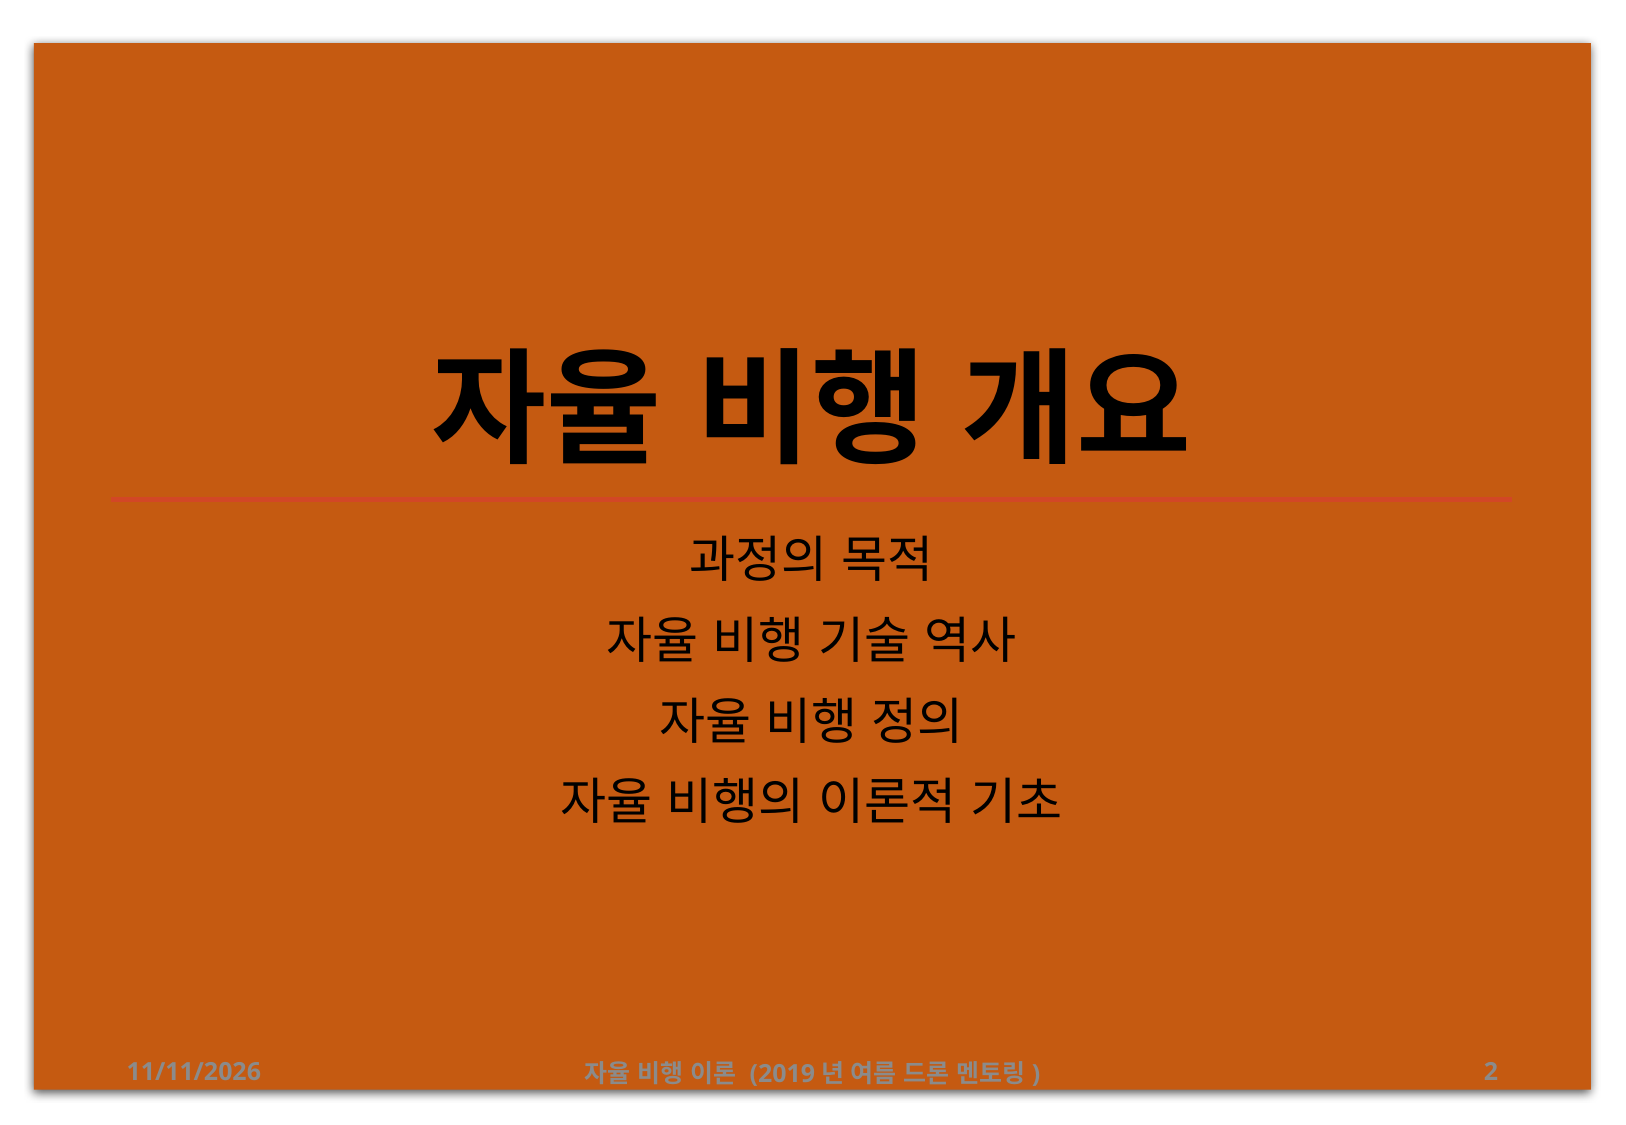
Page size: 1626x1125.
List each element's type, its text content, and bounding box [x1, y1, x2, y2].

footer 자율 비행 이론 (2019년 여름 드론 멘토링) [538, 1042, 1087, 1103]
slide_number 2 [1433, 1042, 1514, 1103]
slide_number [111, 1042, 303, 1103]
list 과정의 목적 자율 비행 기술 역사 자율 비행 정의 자율 비행의 이론적 기초 [110, 520, 1513, 999]
title 자율 비행 개요 [110, 325, 1513, 500]
